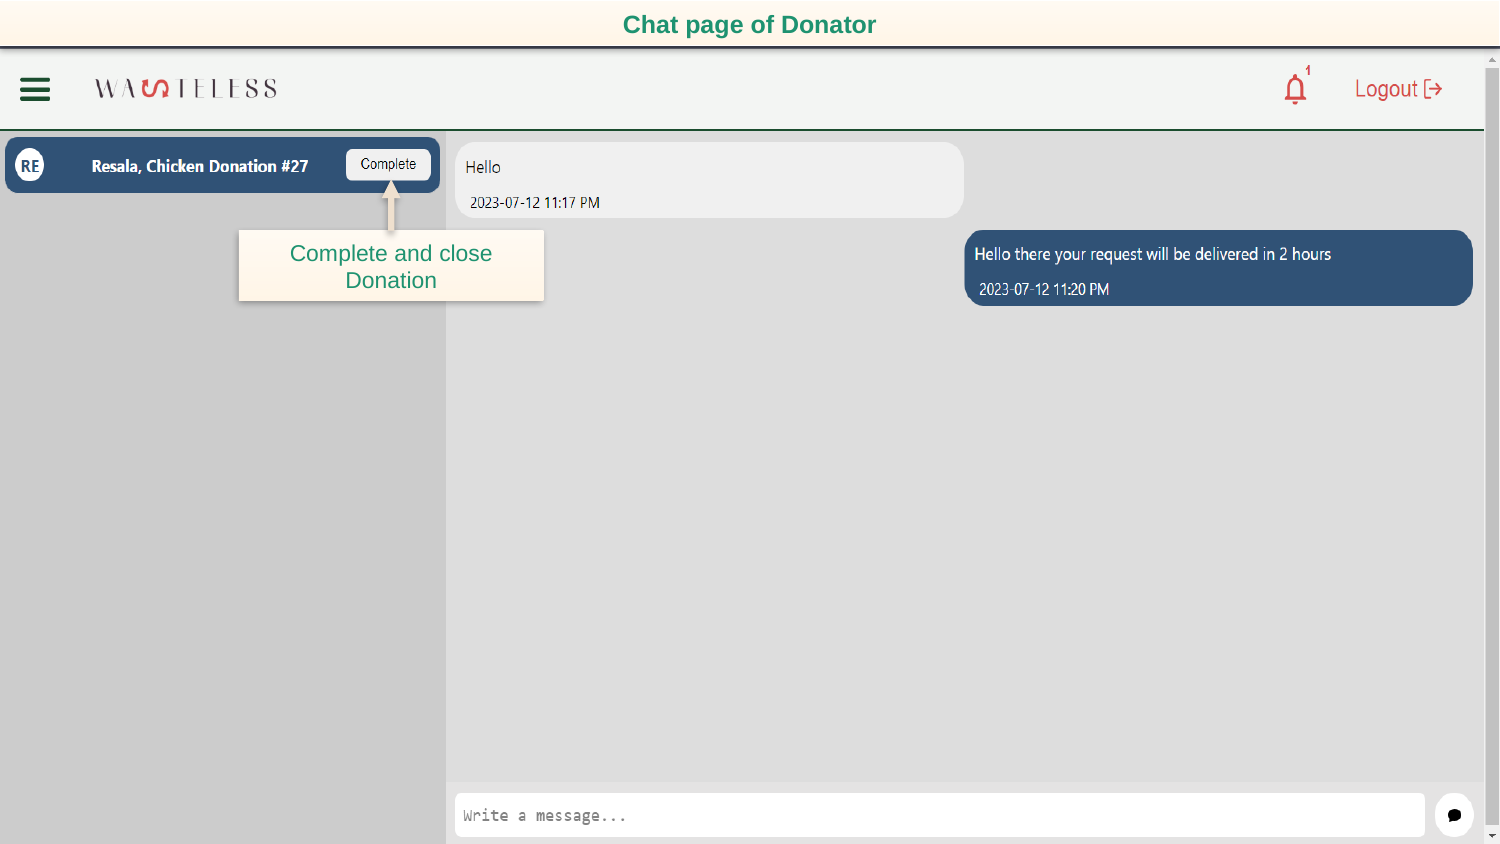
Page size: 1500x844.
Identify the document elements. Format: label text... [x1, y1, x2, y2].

text_box Chat page of Donator [0, 0, 1500, 45]
picture [0, 45, 1500, 844]
